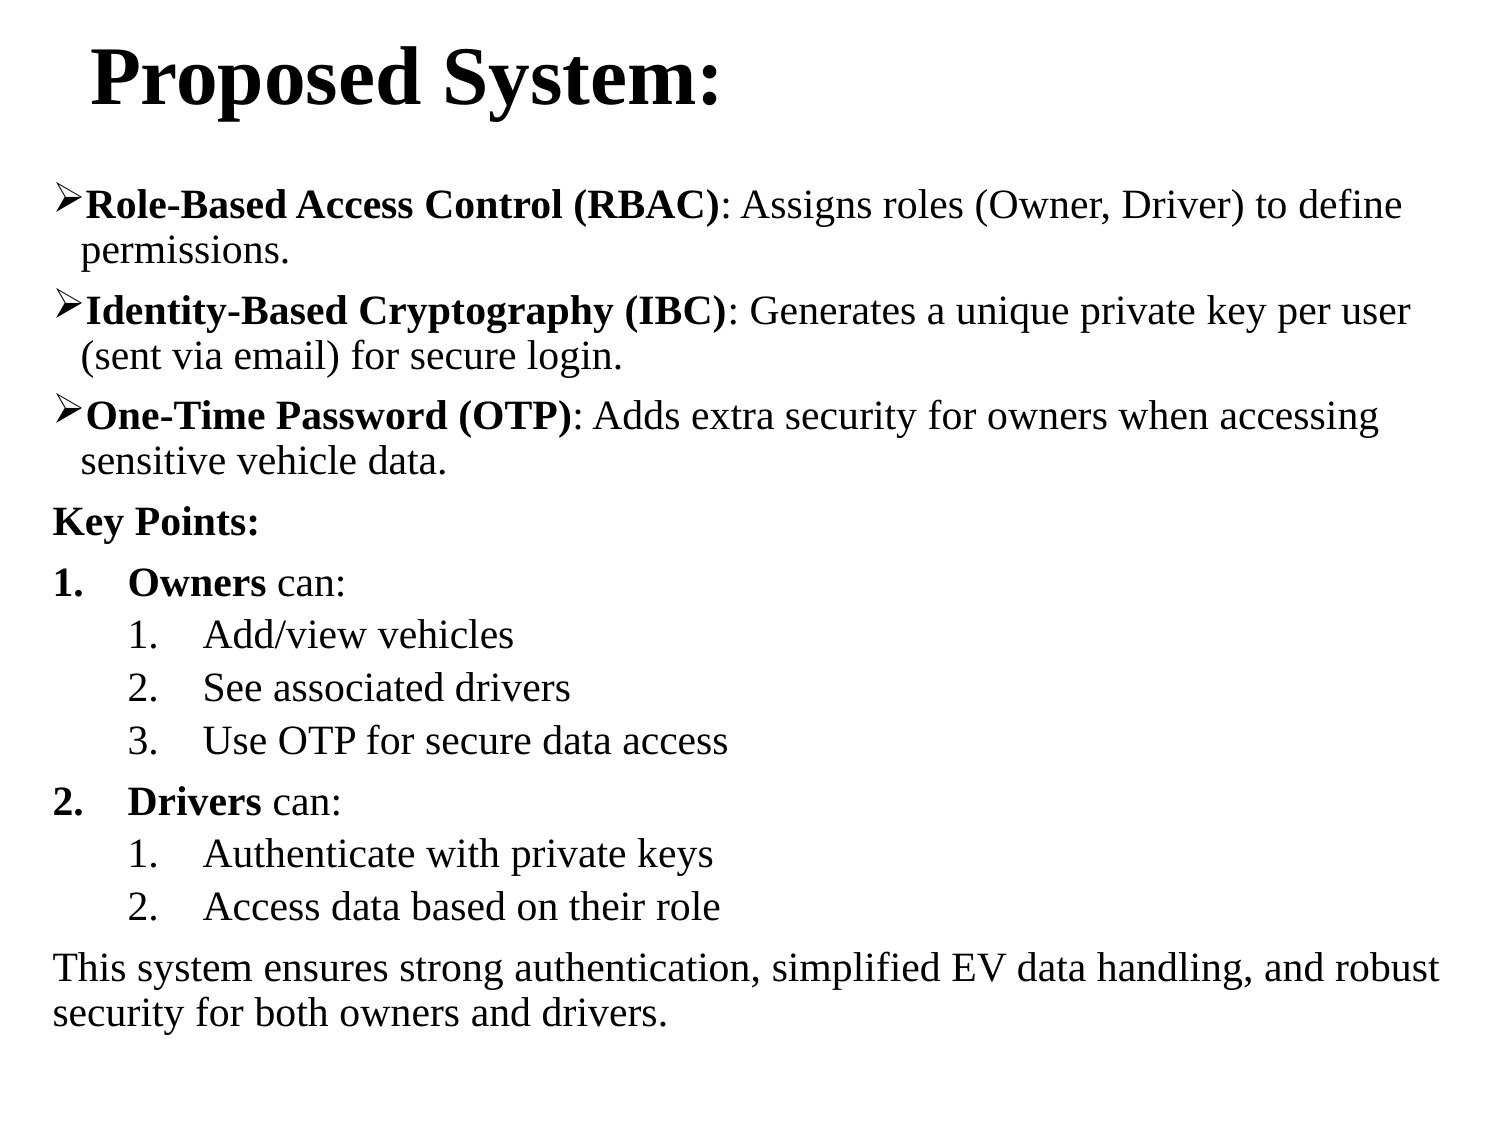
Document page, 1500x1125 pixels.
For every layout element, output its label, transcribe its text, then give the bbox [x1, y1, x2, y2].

list Role-Based Access Control (RBAC): Assigns roles (Owner, Driver) to define permissions. Identity-Based Cryptography (IBC): Generates a unique private key per user (sent via email) for secure login. One-Time Password (OTP): Adds extra security for owners when accessing sensitive vehicle data. Key Points: Owners can: Add/view vehicles See associated drivers Use OTP for secure data access Drivers can: Authenticate with private keys Access data based on their role This system ensures strong authentication, simplified EV data handling, and robust security for both owners and drivers. [37, 174, 1475, 1100]
title Proposed System: [75, 24, 1313, 174]
